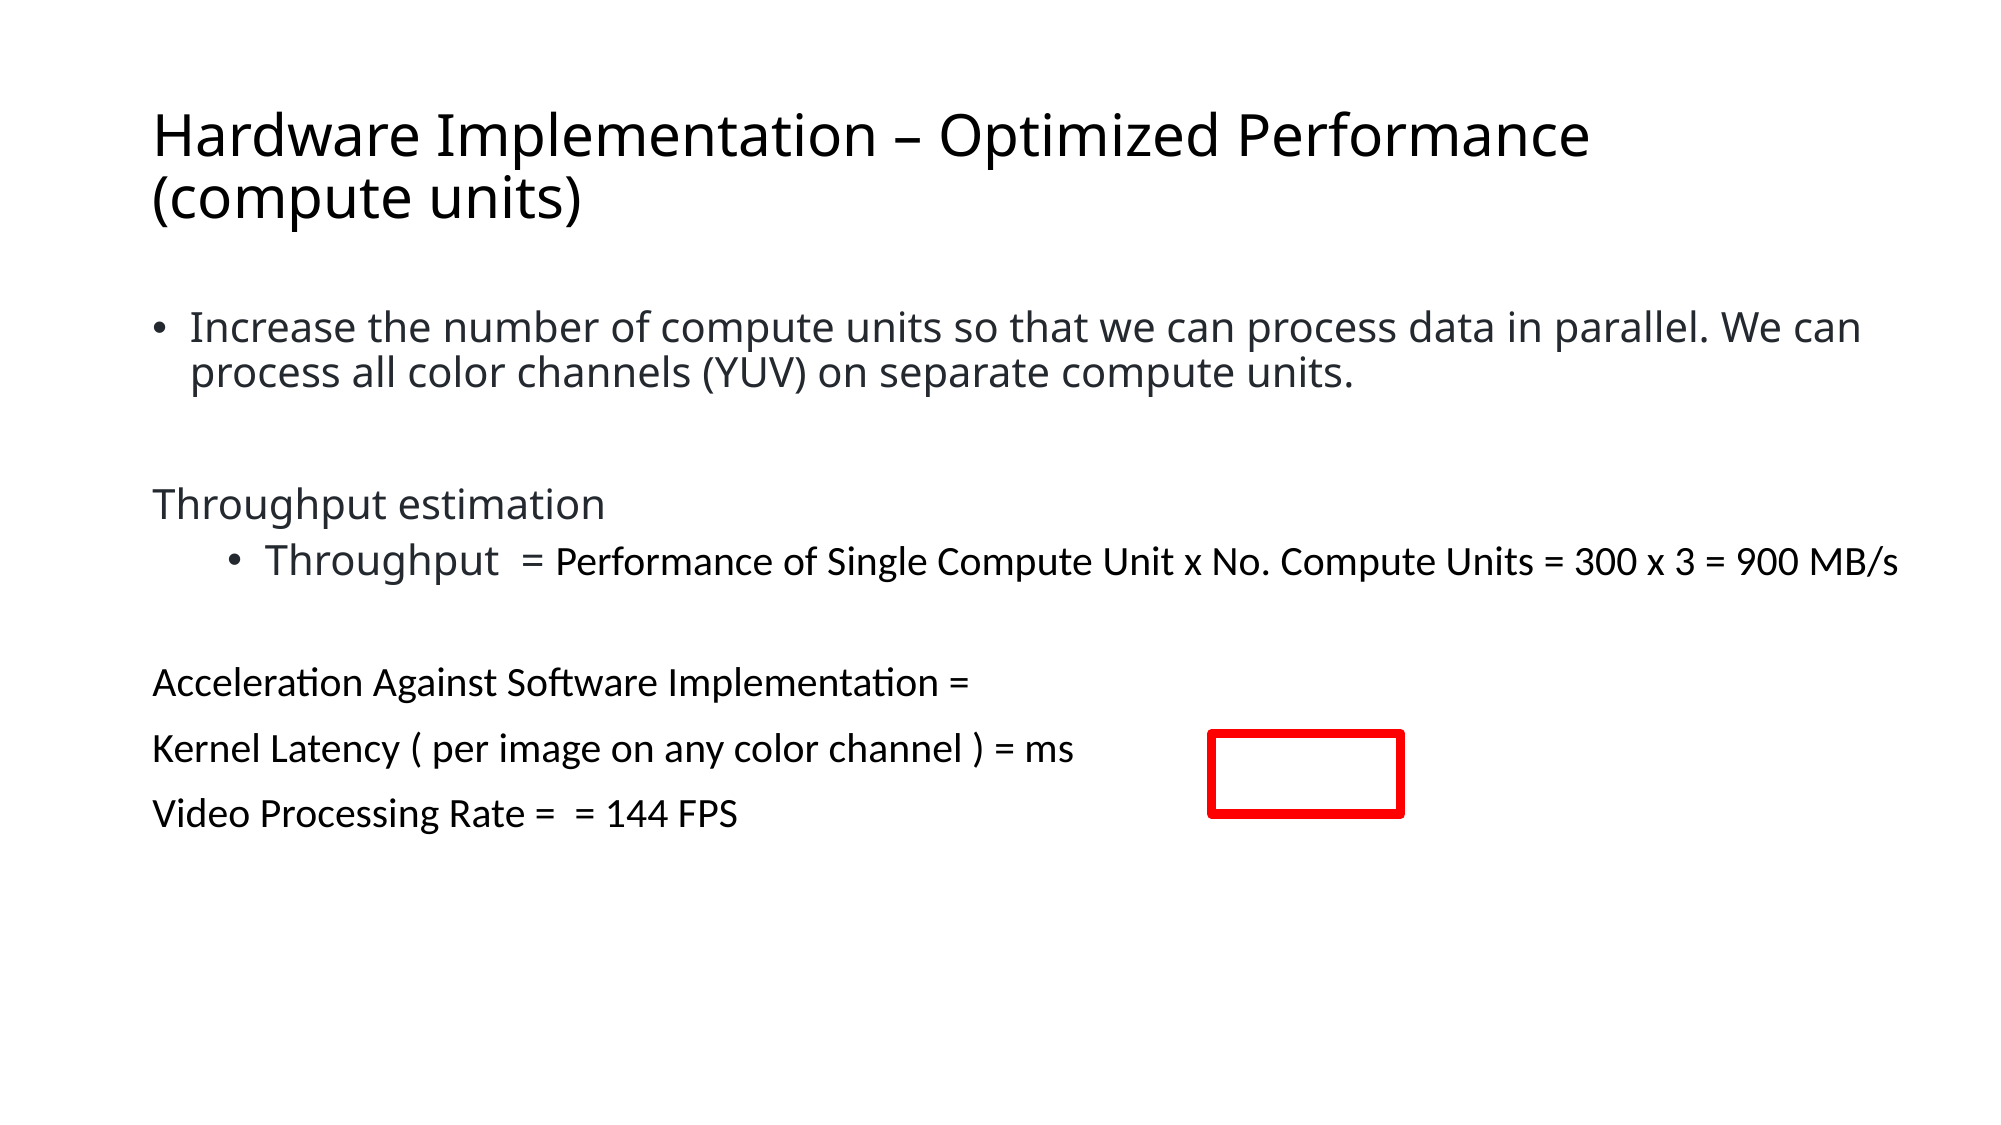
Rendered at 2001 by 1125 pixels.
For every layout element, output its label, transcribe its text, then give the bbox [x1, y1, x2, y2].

title Hardware Implementation – Optimized Performance (compute units) [137, 59, 1863, 278]
text_box [1211, 733, 1401, 815]
